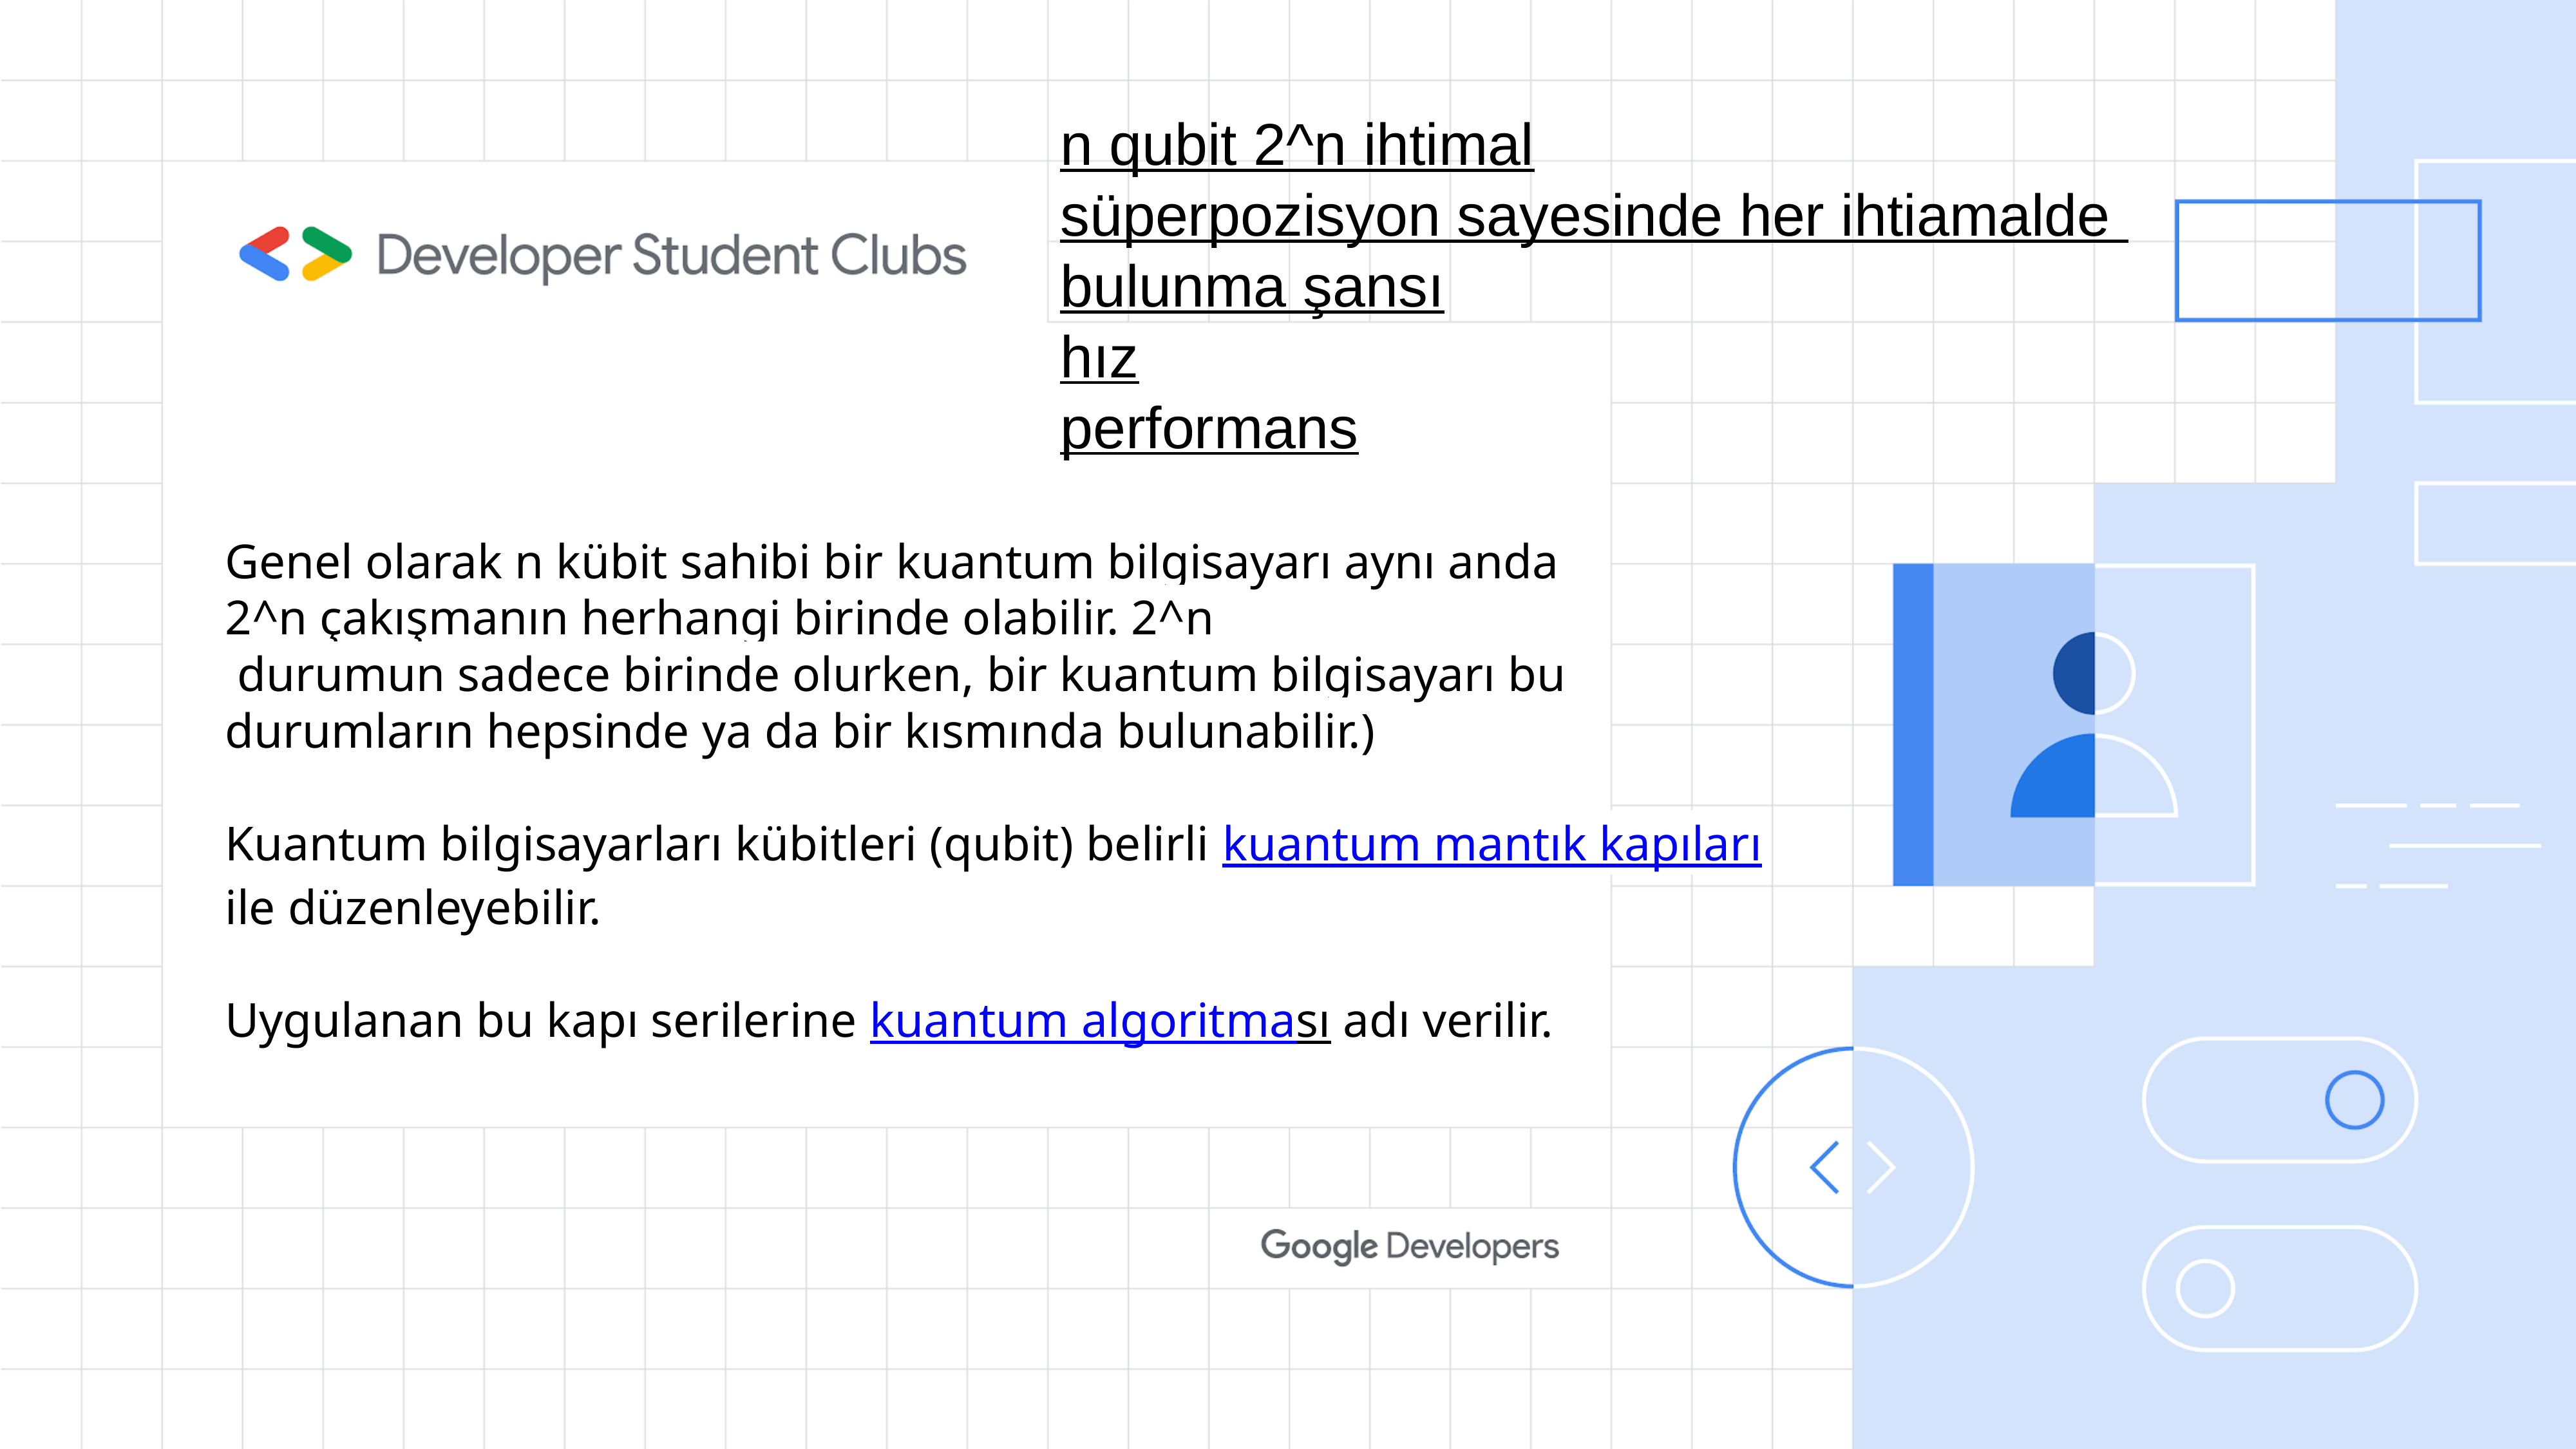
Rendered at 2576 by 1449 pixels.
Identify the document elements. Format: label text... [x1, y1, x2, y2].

text_box n qubit 2^n ihtimal süperpozisyon sayesinde her ihtiamalde bulunma şansı hız performans [1050, 97, 2189, 384]
text_box Genel olarak n kübit sahibi bir kuantum bilgisayarı aynı anda 2^n çakışmanın herhangi birinde olabilir. 2^n durumun sadece birinde olurken, bir kuantum bilgisayarı bu durumların hepsinde ya da bir kısmında bulunabilir.) Kuantum bilgisayarları kübitleri (qubit) belirli kuantum mantık kapıları ile düzenleyebilir. Uygulanan bu kapı serilerine kuantum algoritması adı verilir. [215, 333, 1799, 1253]
picture [0, 0, 2576, 1449]
